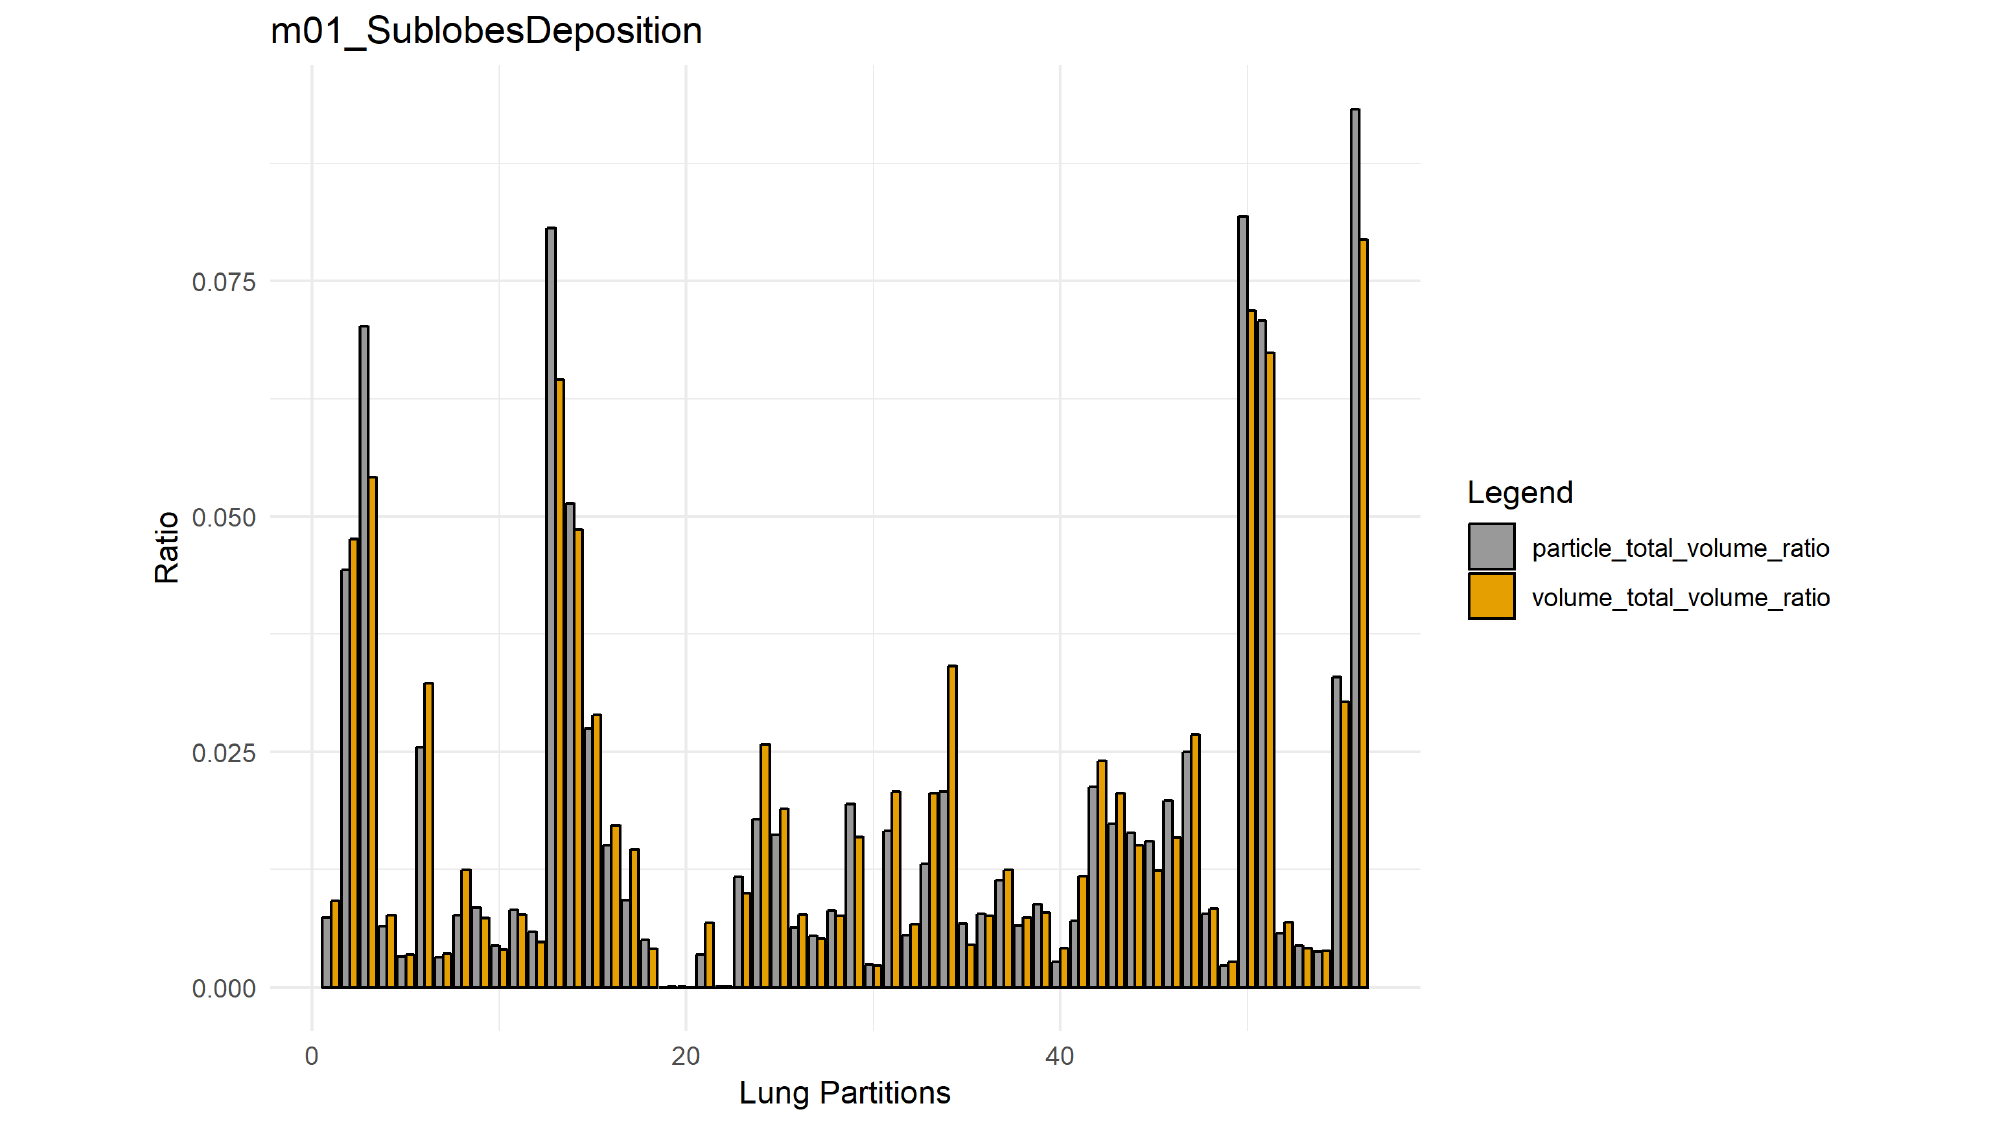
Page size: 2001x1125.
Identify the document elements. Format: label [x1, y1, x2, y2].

picture [138, 0, 1862, 1125]
